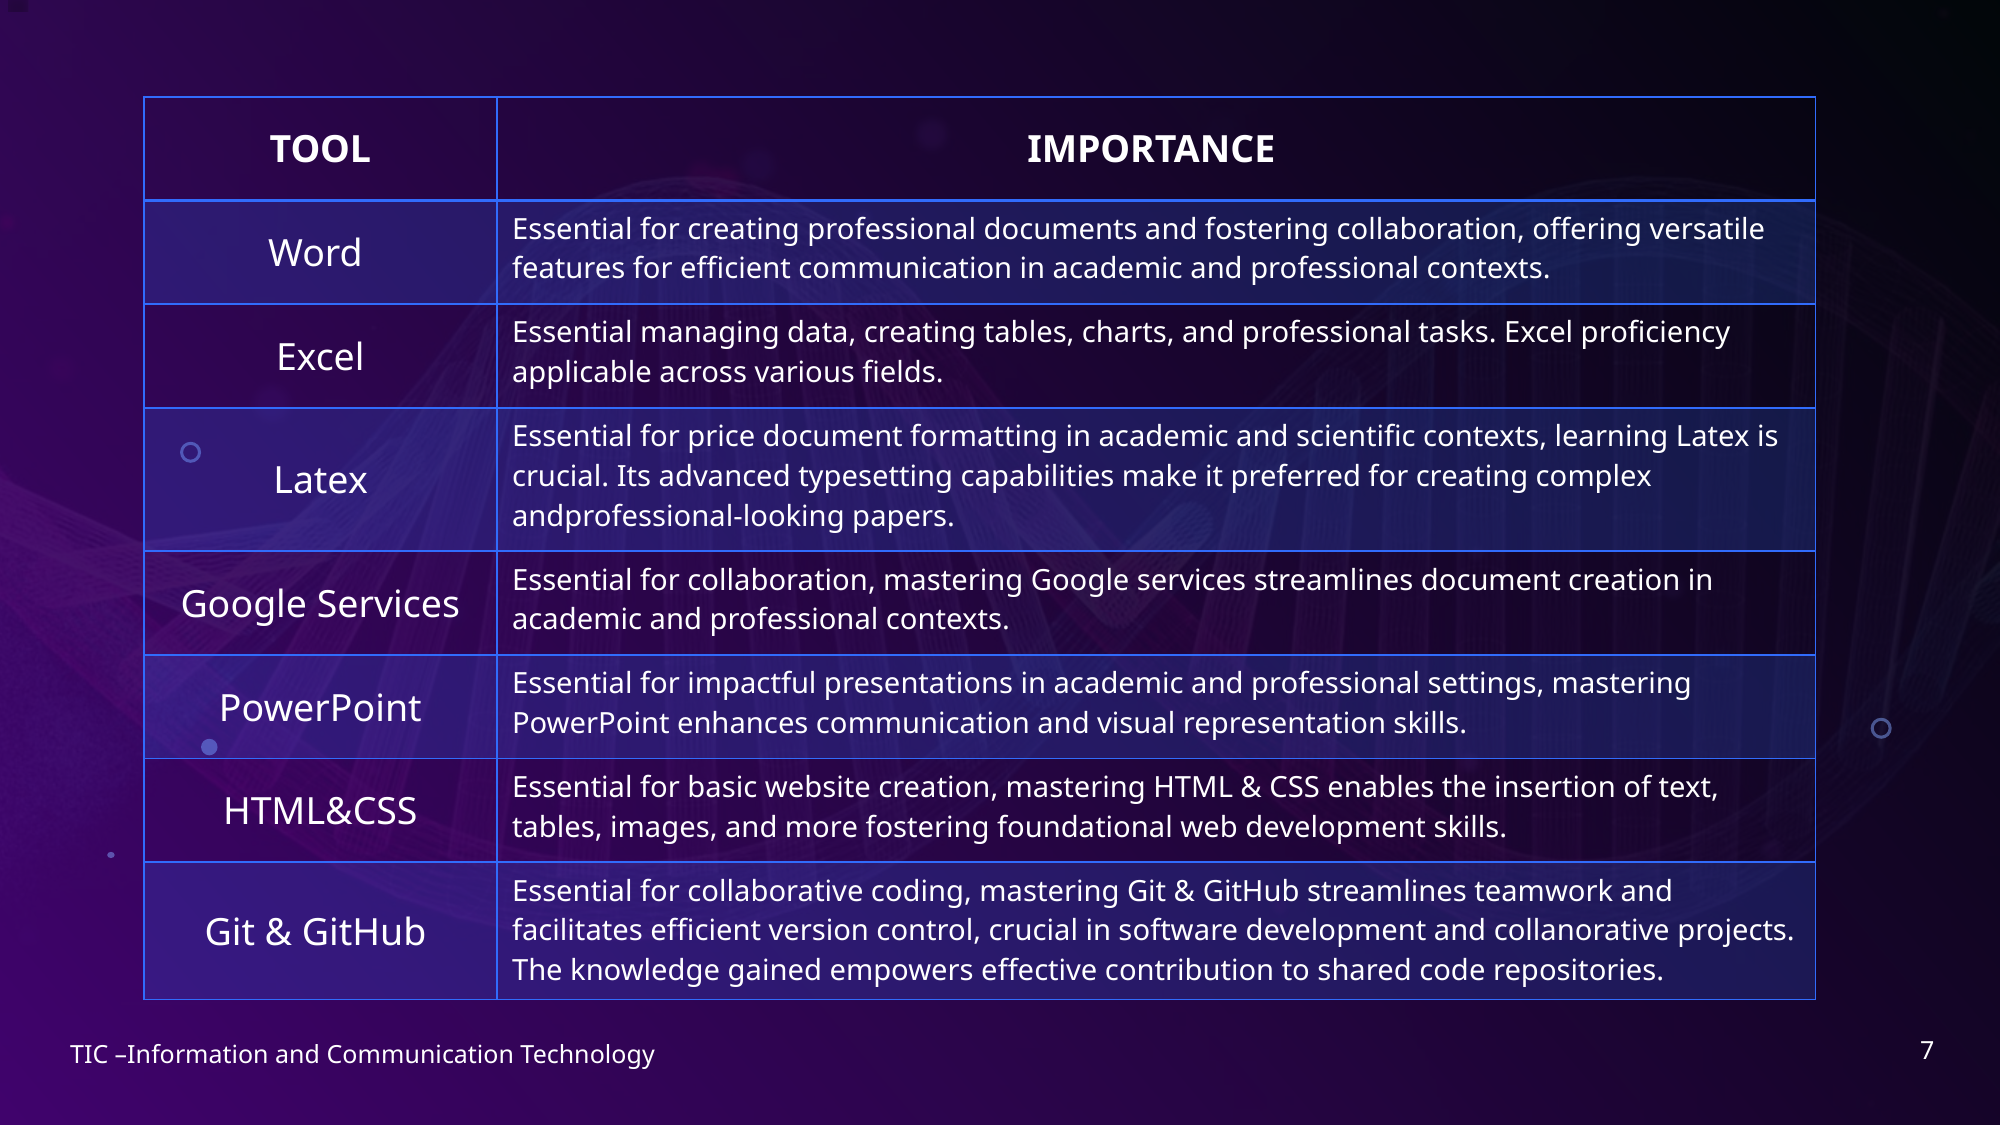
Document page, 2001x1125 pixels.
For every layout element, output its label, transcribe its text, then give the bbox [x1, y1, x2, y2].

table_cell HTML&CSS [145, 759, 496, 861]
table_cell Essential managing data, creating tables, charts, and professional tasks. Excel proficiency applicable across various fields. [498, 305, 1815, 407]
table_cell Essential for collaborative coding, mastering Git & GitHub streamlines teamwork and facilitates efficient version control, crucial in software development and collanorative projects. The knowledge gained empowers effective contribution to shared code repositories. [498, 863, 1815, 999]
table_cell Word [145, 202, 496, 303]
table_cell Essential for price document formatting in academic and scientific contexts, learning Latex is crucial. Its advanced typesetting capabilities make it preferred for creating complex andprofessional-looking papers. [498, 409, 1815, 550]
table_cell Google Services [145, 552, 496, 654]
footer TIC –Information and Communication Technology [55, 1023, 731, 1084]
table_cell PowerPoint [145, 656, 496, 758]
table_cell Latex [145, 409, 496, 550]
slide_number 7 [1499, 1021, 1950, 1082]
table_cell Git & GitHub [145, 863, 496, 999]
table_cell Essential for impactful presentations in academic and professional settings, mastering PowerPoint enhances communication and visual representation skills. [498, 656, 1815, 758]
table_cell Essential for creating professional documents and fostering collaboration, offering versatile features for efficient communication in academic and professional contexts. [498, 202, 1815, 303]
table_header TOOL [145, 98, 496, 199]
table_cell Essential for basic website creation, mastering HTML & CSS enables the insertion of text, tables, images, and more fostering foundational web development skills. [498, 759, 1815, 861]
table_header IMPORTANCE [498, 98, 1815, 199]
table_cell Essential for collaboration, mastering Google services streamlines document creation in academic and professional contexts. [498, 552, 1815, 654]
table_cell Excel [145, 305, 496, 407]
